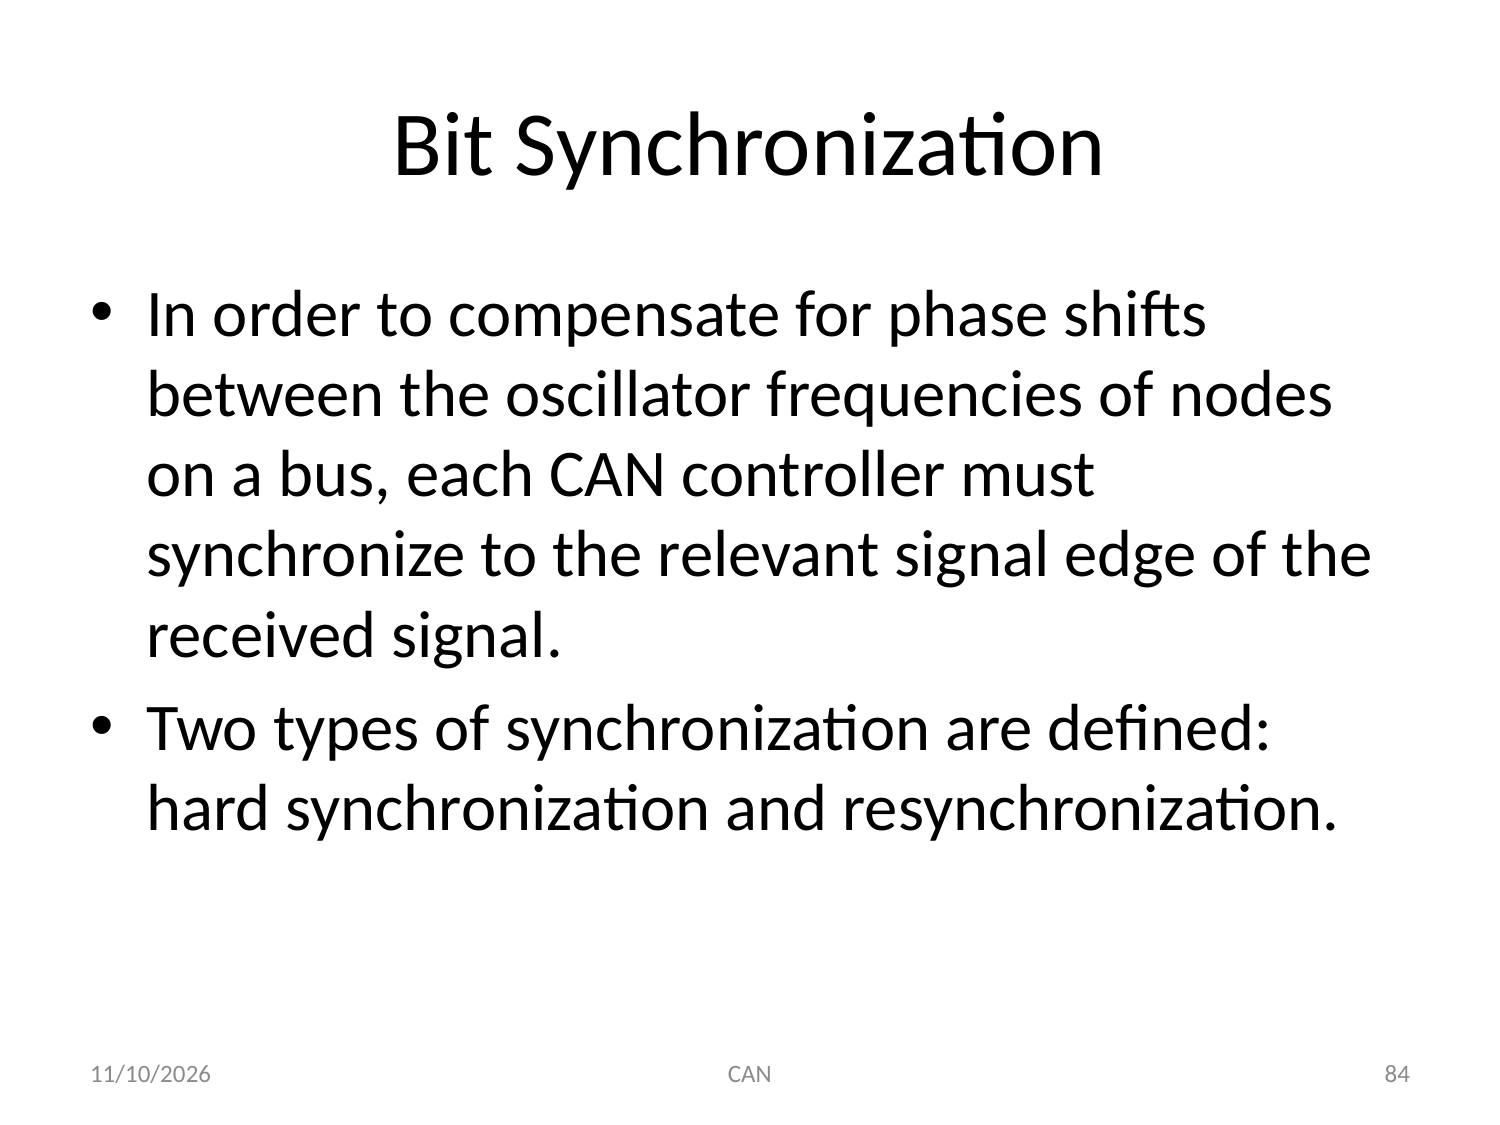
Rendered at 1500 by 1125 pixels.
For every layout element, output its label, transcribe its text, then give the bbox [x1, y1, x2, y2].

list In order to compensate for phase shifts between the oscillator frequencies of nodes on a bus, each CAN controller must synchronize to the relevant signal edge of the received signal. Two types of synchronization are defined: hard synchronization and resynchronization. [75, 262, 1425, 1005]
title Bit Synchronization [75, 45, 1425, 233]
slide_number 84 [1074, 1042, 1425, 1103]
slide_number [75, 1042, 425, 1103]
footer CAN [512, 1042, 988, 1103]
